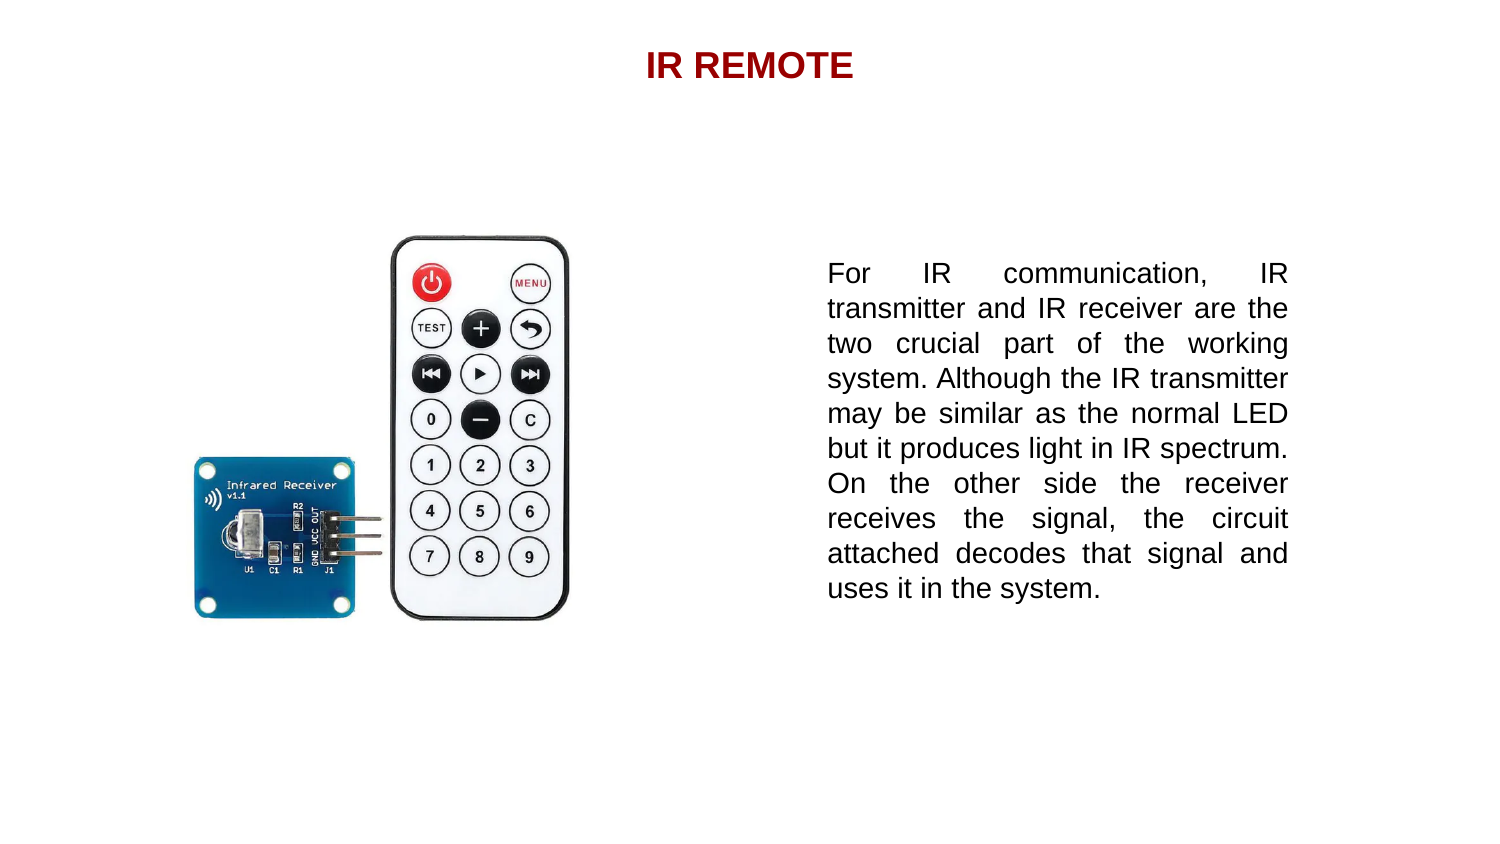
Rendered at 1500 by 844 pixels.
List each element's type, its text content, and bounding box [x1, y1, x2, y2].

text_box IR REMOTE [228, 25, 1272, 129]
text_box For IR communication, IR transmitter and IR receiver are the two crucial part of the working system. Although the IR transmitter may be similar as the normal LED but it produces light in IR spectrum. On the other side the receiver receives the signal, the circuit attached decodes that signal and uses it in the system. [812, 239, 1305, 619]
picture [99, 217, 674, 649]
